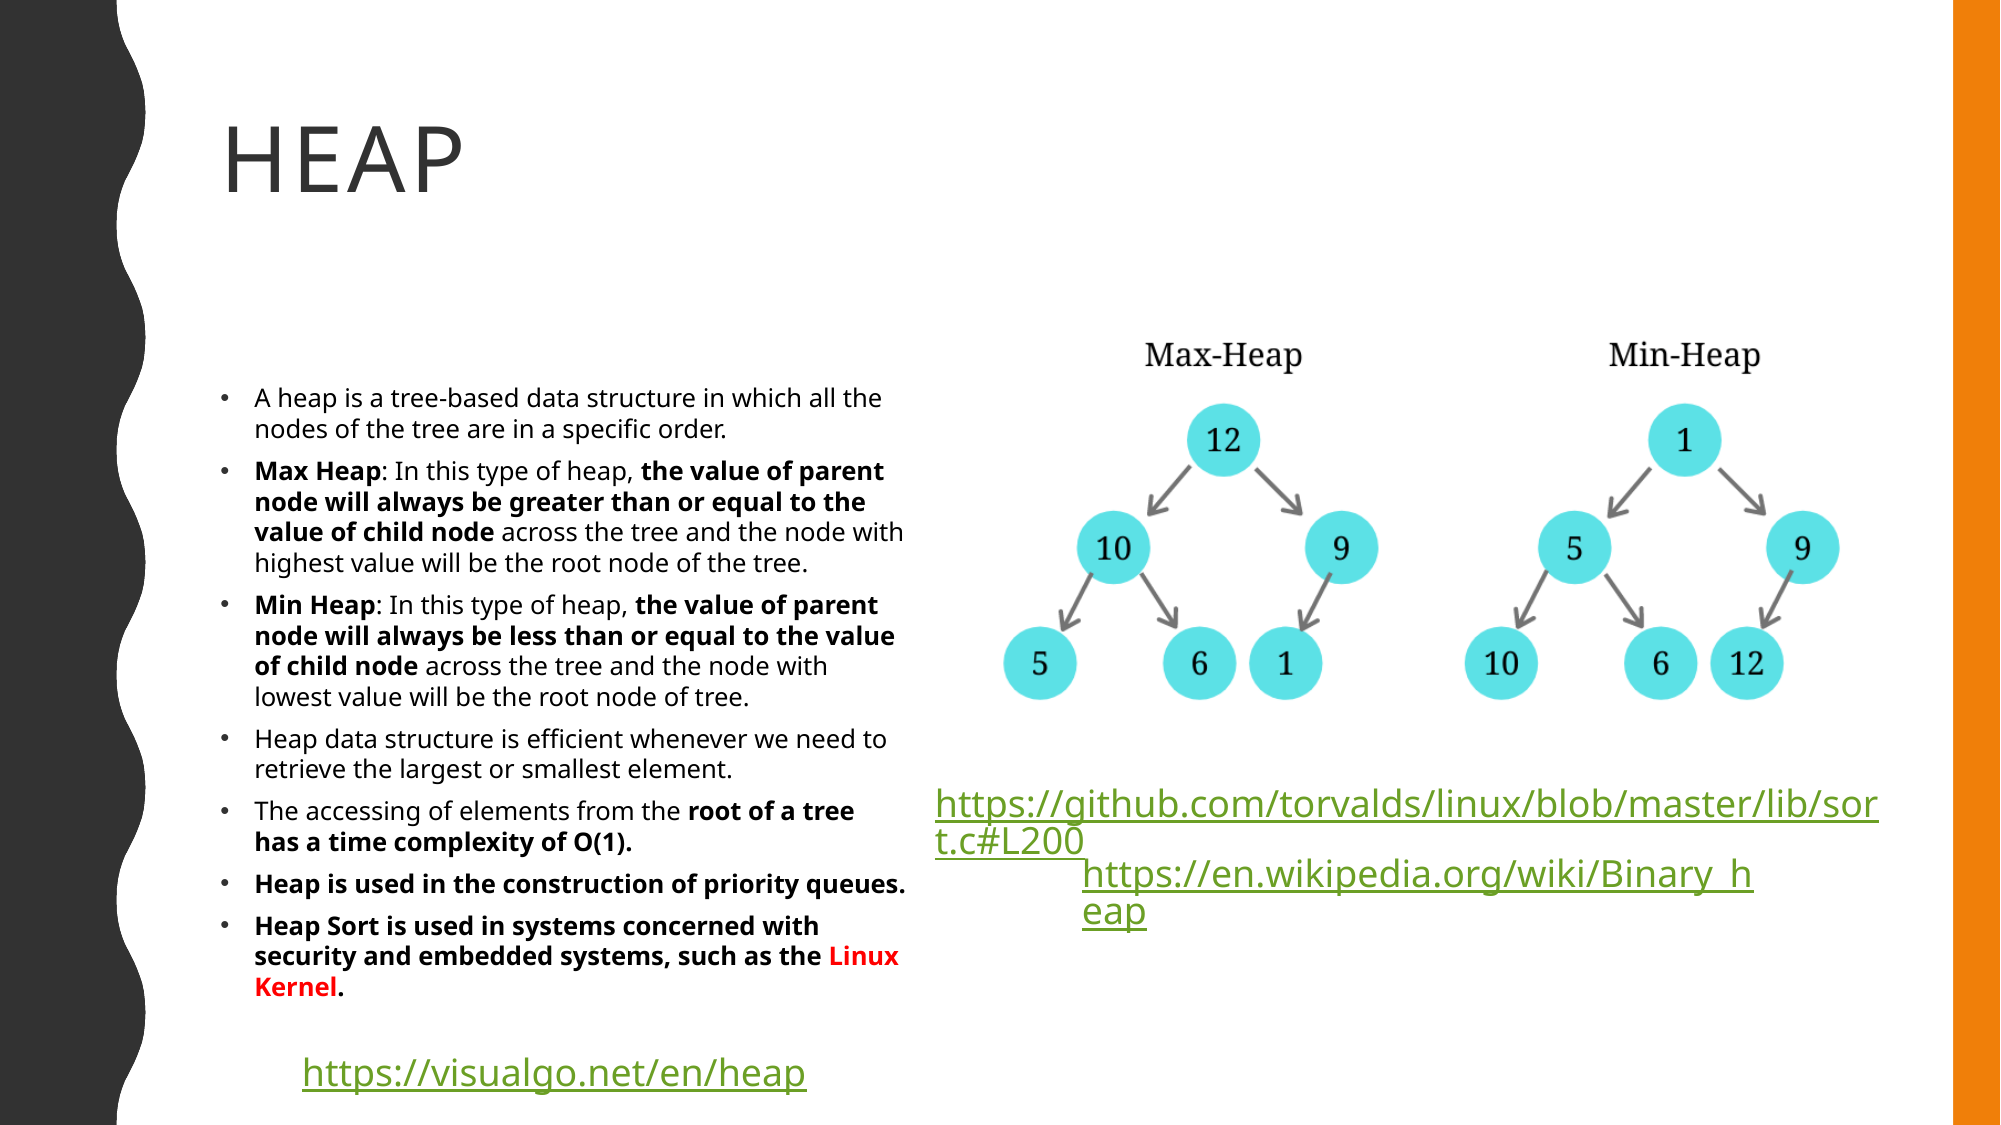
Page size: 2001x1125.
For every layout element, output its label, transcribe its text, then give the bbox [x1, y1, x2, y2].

text_box https://visualgo.net/en/heap [249, 1041, 859, 1108]
text_box [0, 0, 146, 1125]
text_box [1952, 0, 2000, 1125]
title heap [205, 105, 921, 323]
picture [1000, 305, 1850, 824]
text_box A heap is a tree-based data structure in which all the nodes of the tree are in a specific order. Max Heap: In this type of heap, the value of parent node will always be greater than or equal to the value of child node across the tree and the node with highest value will be the root node of the tree. Min Heap: In this type of heap, the value of parent node will always be less than or equal to the value of child node across the tree and the node with lowest value will be the root node of tree. Heap data structure is efficient whenever we need to retrieve the largest or smallest element. The accessing of elements from the root of a tree has a time complexity of O(1). Heap is used in the construction of priority queues. Heap Sort is used in systems concerned with security and embedded systems, such as the Linux Kernel. [205, 374, 922, 1020]
text_box https://github.com/torvalds/linux/blob/master/lib/sort.c#L200 [920, 772, 1895, 838]
text_box https://en.wikipedia.org/wiki/Binary_heap [1067, 842, 1783, 909]
